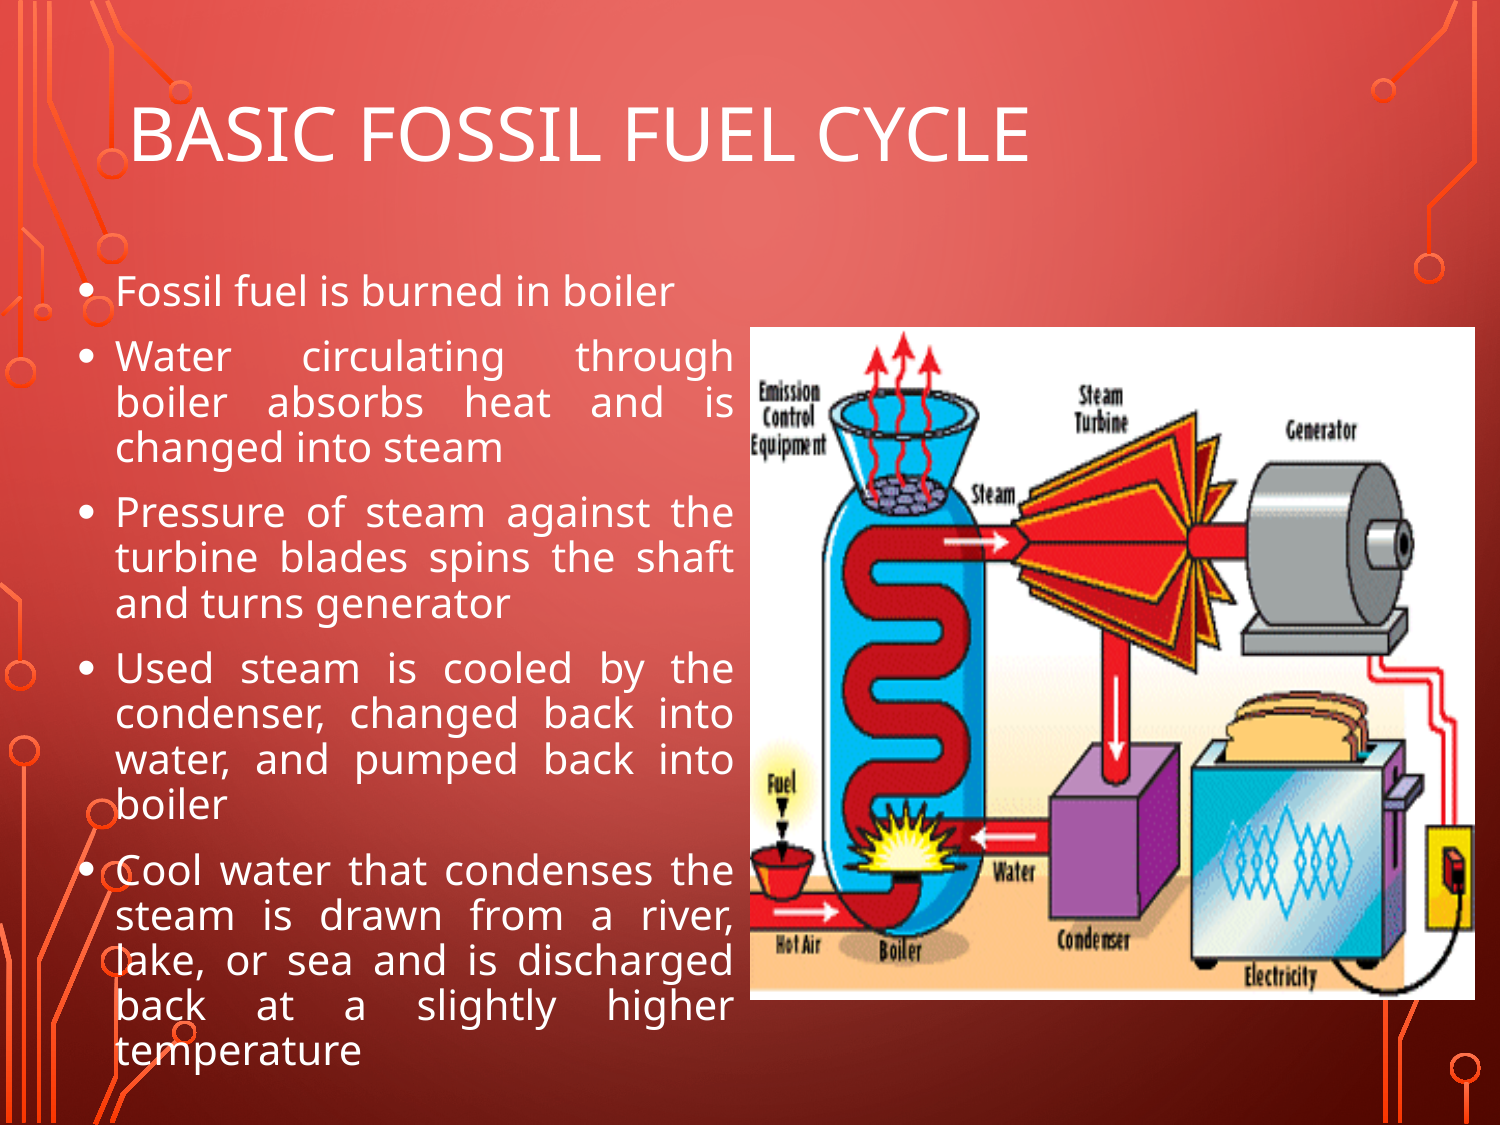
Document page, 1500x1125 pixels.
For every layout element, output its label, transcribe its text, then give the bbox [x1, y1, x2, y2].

list Fossil fuel is burned in boiler Water circulating through boiler absorbs heat and is changed into steam Pressure of steam against the turbine blades spins the shaft and turns generator Used steam is cooled by the condenser, changed back into water, and pumped back into boiler Cool water that condenses the steam is drawn from a river, lake, or sea and is discharged back at a slightly higher temperature [62, 262, 750, 1088]
title Basic Fossil Fuel Cycle [112, 37, 1388, 238]
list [749, 327, 1476, 1001]
